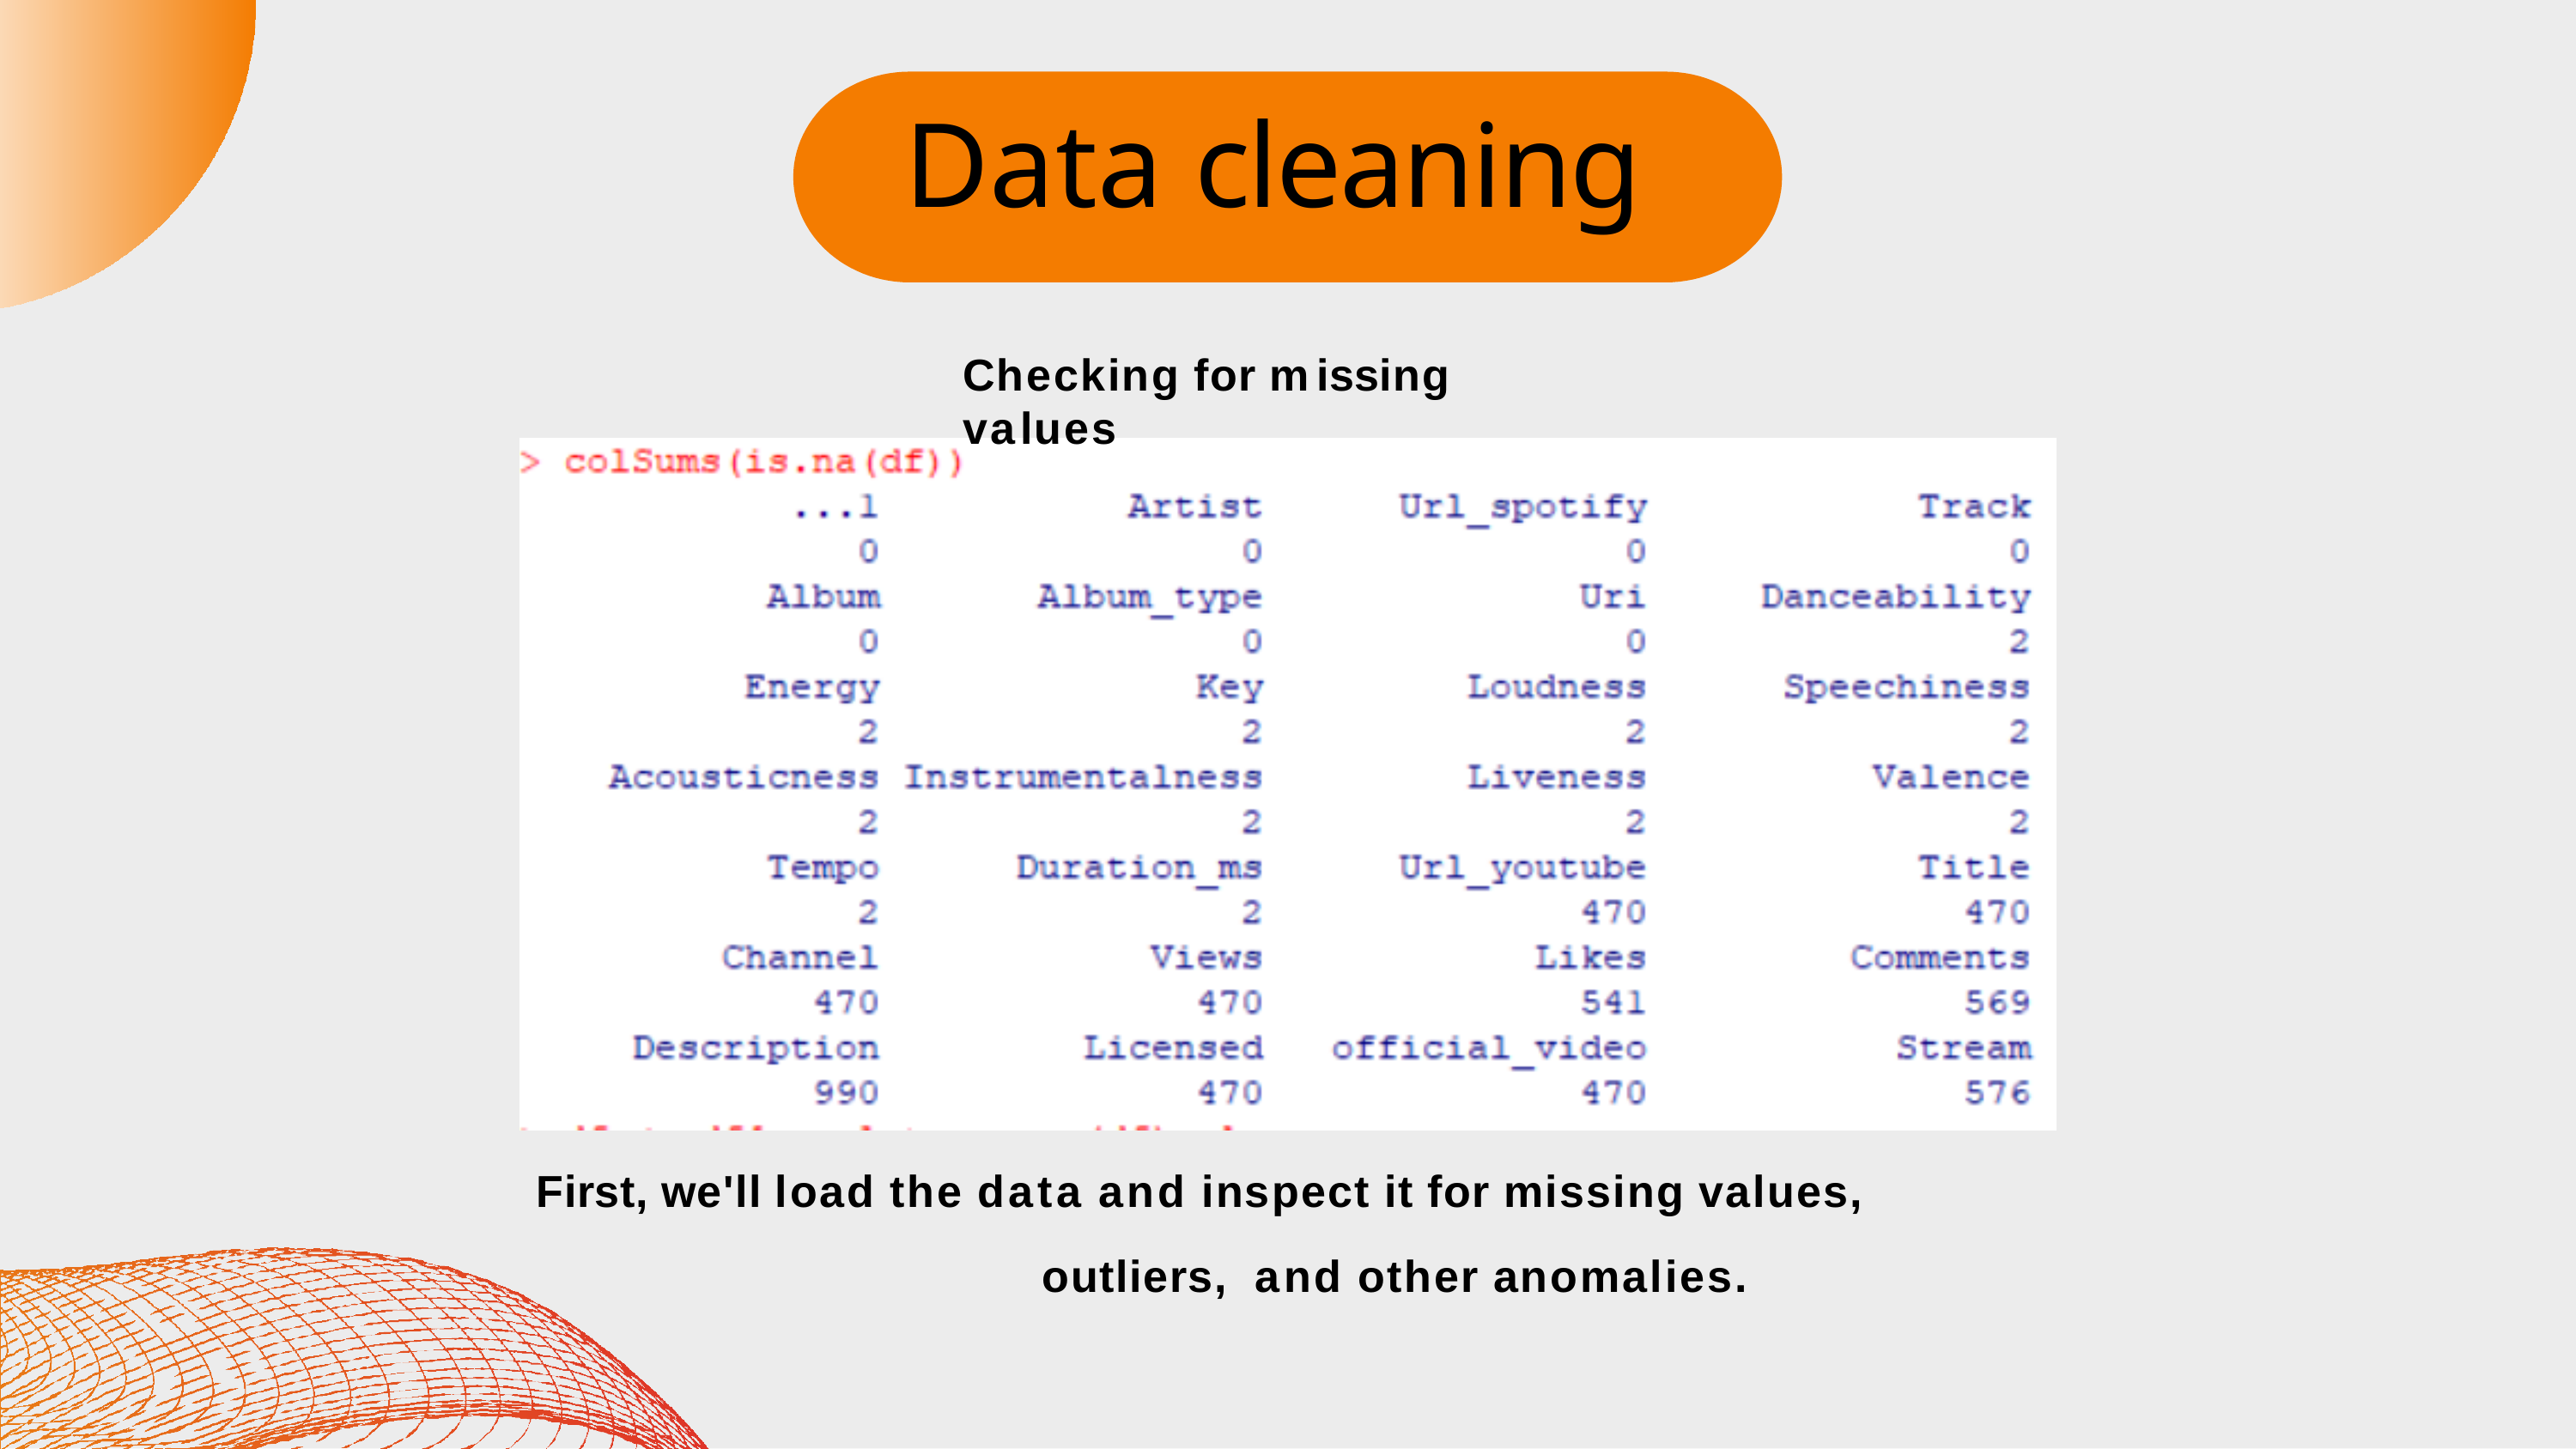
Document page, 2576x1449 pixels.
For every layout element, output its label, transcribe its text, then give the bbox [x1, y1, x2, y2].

picture [519, 438, 2057, 1131]
text_box Checking for missing values [961, 344, 1615, 435]
title Data cleaning [902, 88, 1662, 333]
picture [0, 1246, 710, 1449]
text_box First, we'll load the data and inspect it for missing values, outliers, and other anomalies. [534, 1140, 2041, 1301]
text_box [793, 71, 1783, 282]
picture [0, 0, 256, 308]
